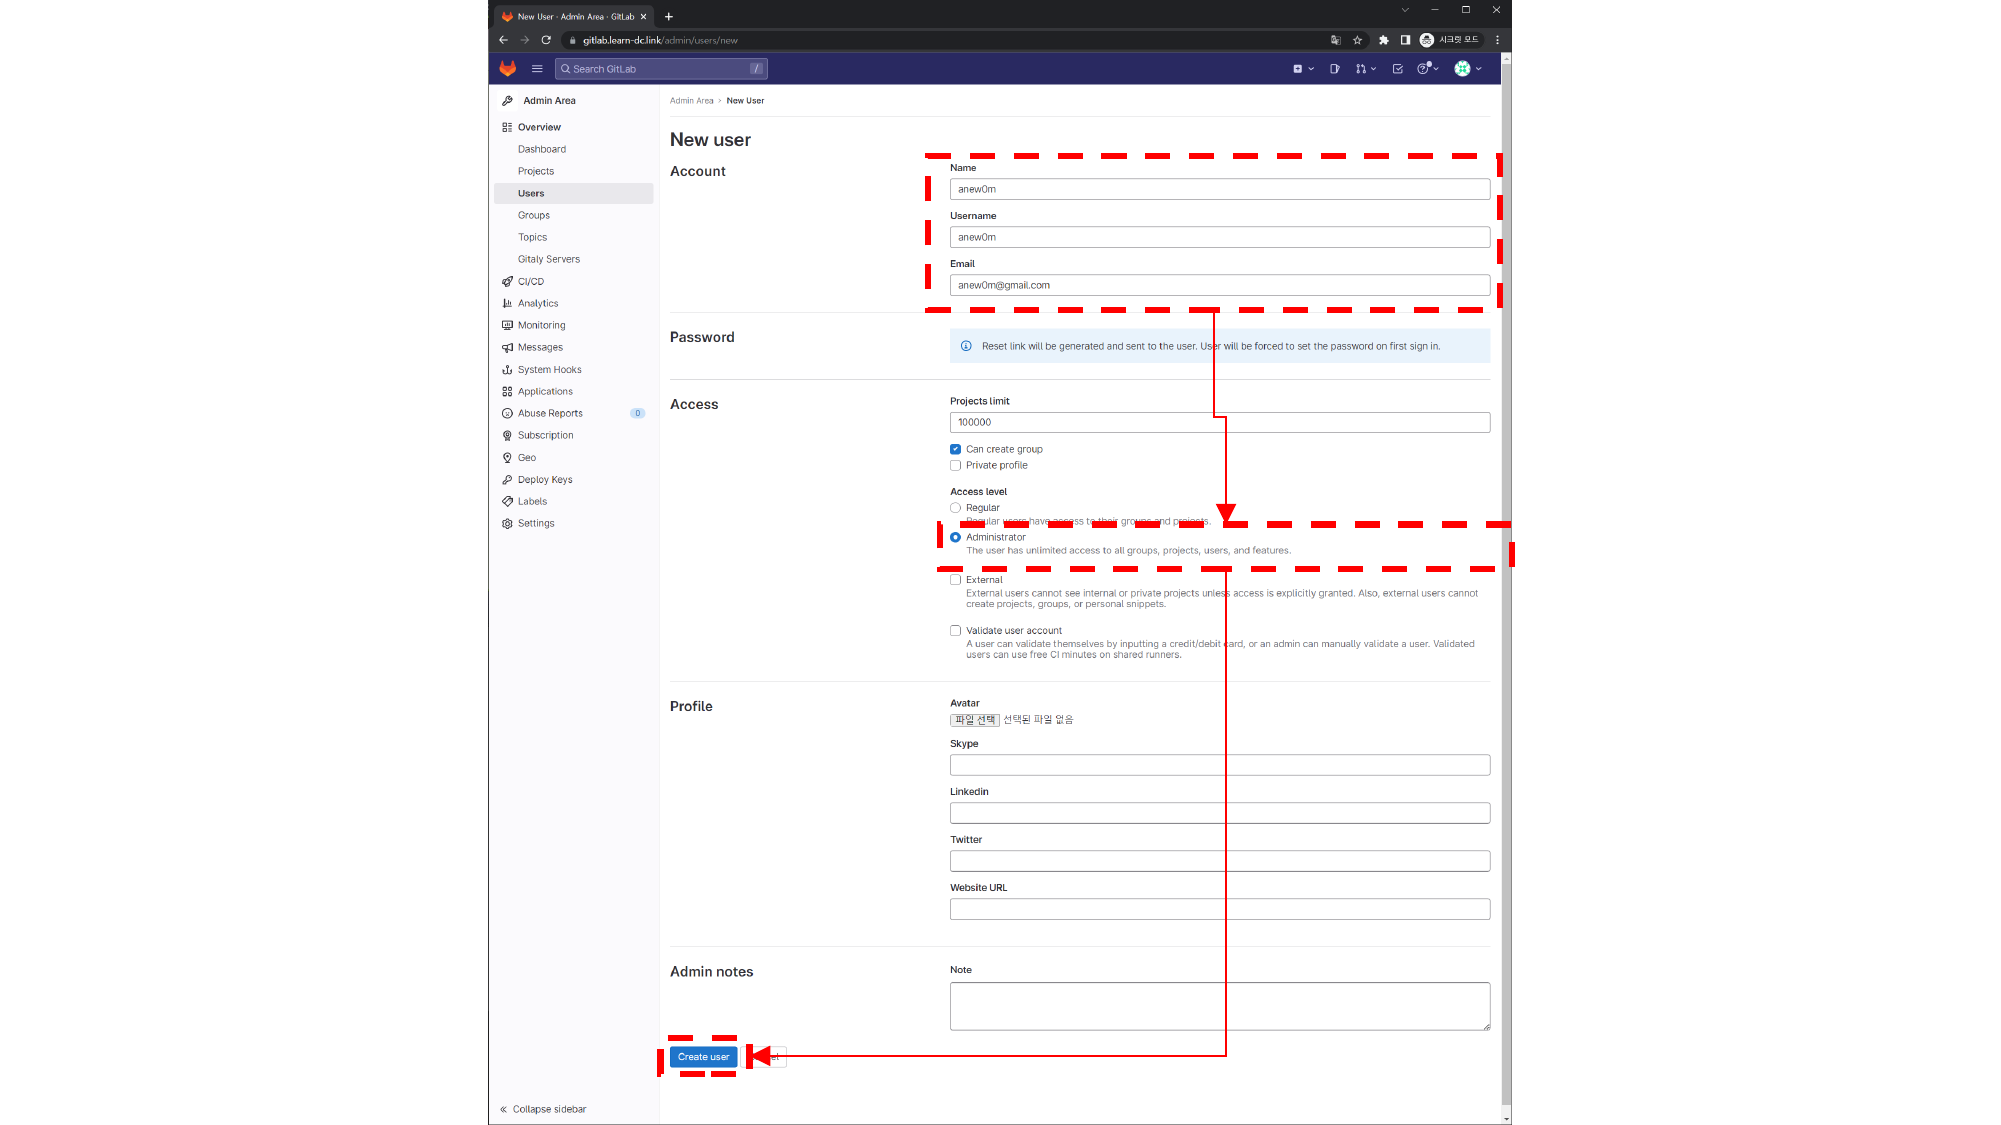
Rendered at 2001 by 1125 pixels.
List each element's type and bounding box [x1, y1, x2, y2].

picture [488, 0, 1512, 1125]
text_box [1112, 411, 1328, 424]
text_box [744, 574, 1232, 1051]
